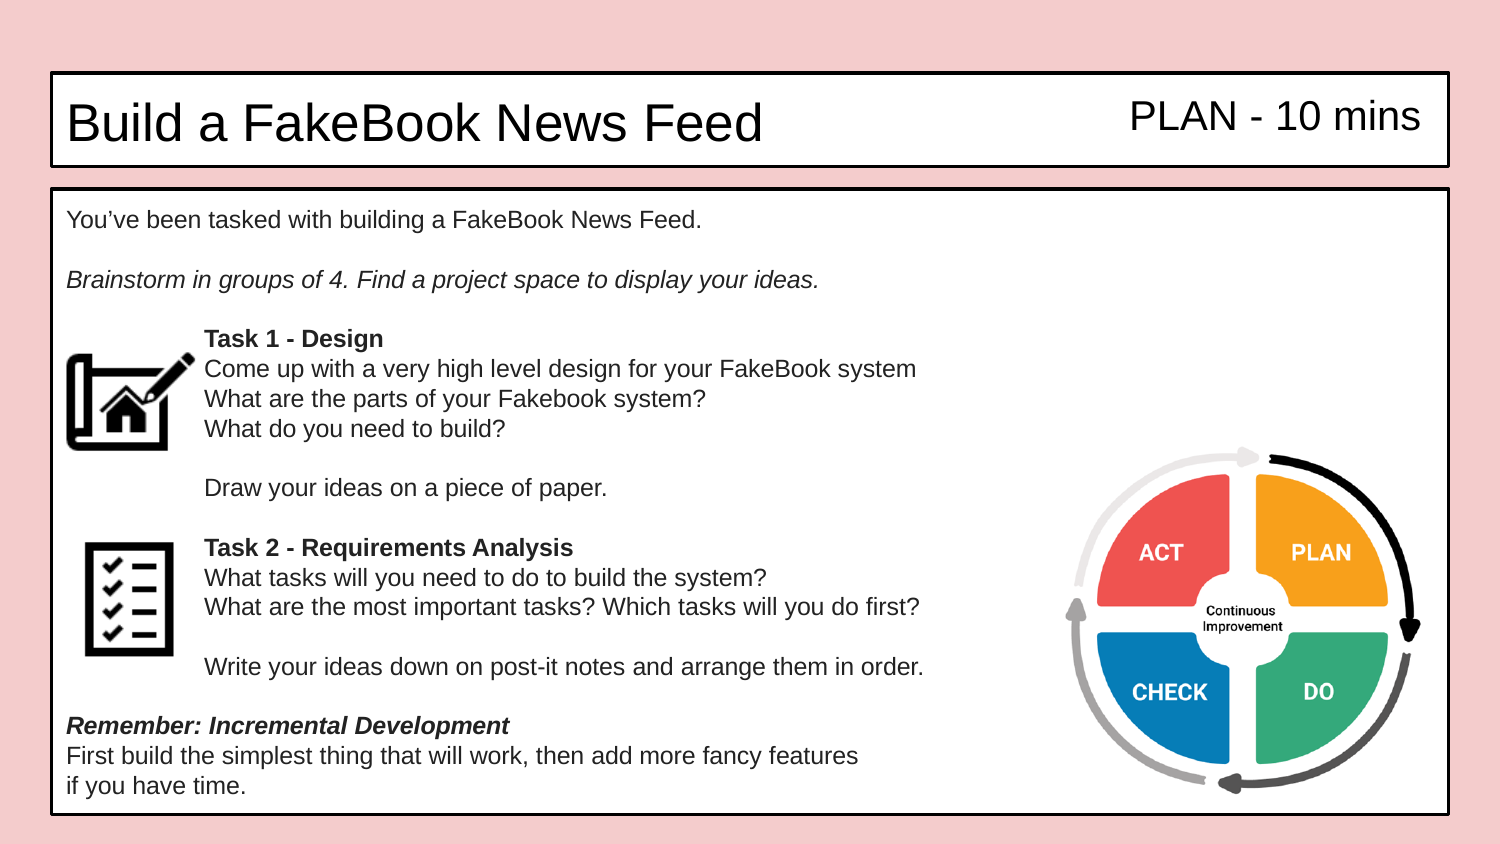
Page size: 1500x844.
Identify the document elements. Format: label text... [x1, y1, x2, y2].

picture [61, 334, 198, 471]
picture [1049, 438, 1437, 803]
list You’ve been tasked with building a FakeBook News Feed. Brainstorm in groups of 4. Find a project space to display your ideas. Task 1 - Design Come up with a very high level design for your FakeBook system What are the parts of your Fakebook system? What do you need to build? Draw your ideas on a piece of paper. Task 2 - Requirements Analysis What tasks will you need to do to build the system? What are the most important tasks? Which tasks will you do first? Write your ideas down on post-it notes and arrange them in order. Remember: Incremental Development First build the simplest thing that will work, then add more fancy features if you have time. [51, 189, 1449, 815]
title Build a FakeBook News Feed [51, 72, 1449, 167]
text_box PLAN - 10 mins [1008, 73, 1437, 154]
picture [61, 531, 198, 669]
